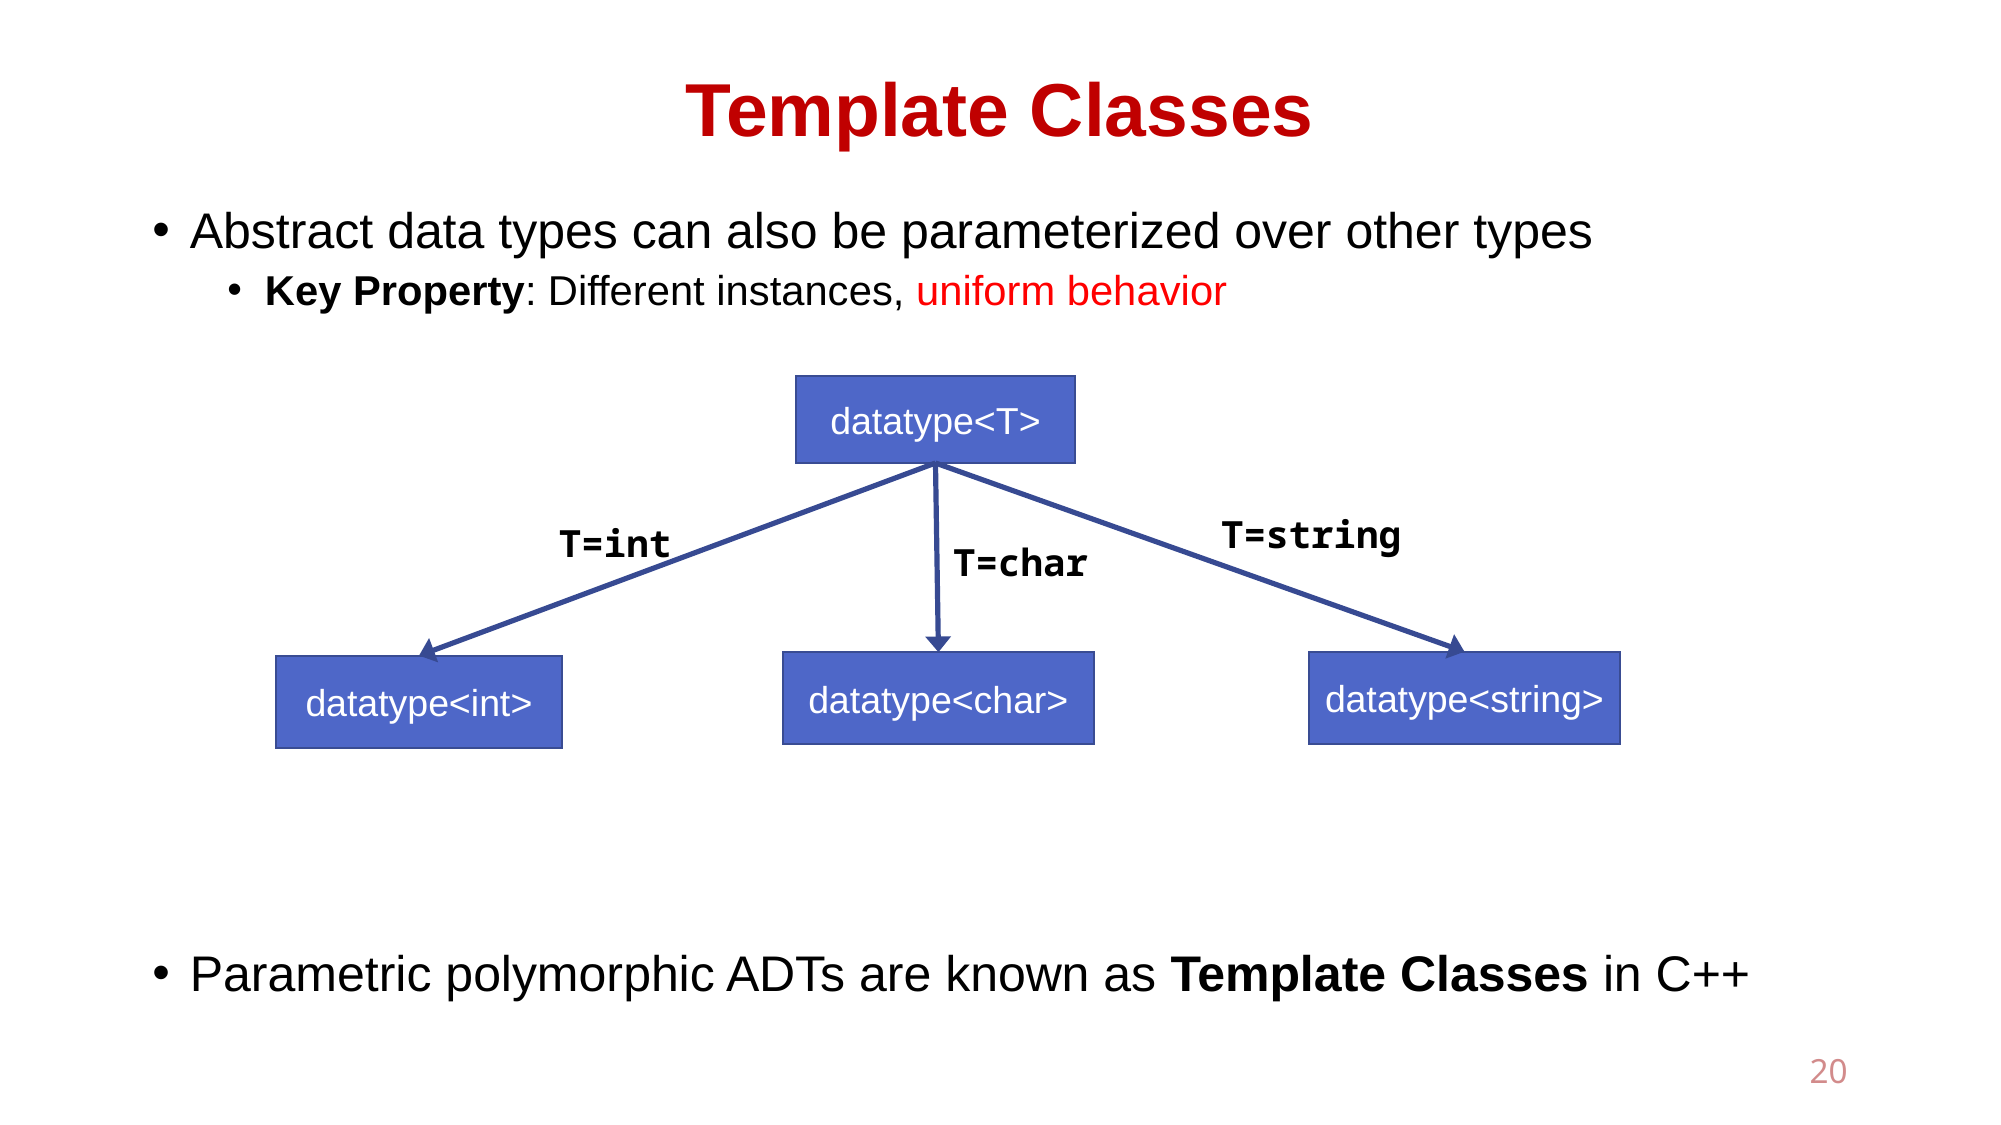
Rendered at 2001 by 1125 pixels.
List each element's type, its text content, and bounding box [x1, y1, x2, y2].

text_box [935, 462, 1465, 652]
text_box datatype<string> [1308, 651, 1621, 745]
text_box datatype<char> [782, 652, 1095, 745]
text_box datatype<T> [795, 375, 1076, 462]
title Template Classes [137, 59, 1863, 166]
text_box datatype<int> [275, 655, 563, 749]
list Abstract data types can also be parameterized over other types Key Property: Different instances, uniform behavior Parametric polymorphic ADTs are known as Template Classes in C++ [137, 197, 1863, 1025]
slide_number 20 [1412, 1042, 1863, 1103]
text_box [419, 462, 936, 656]
